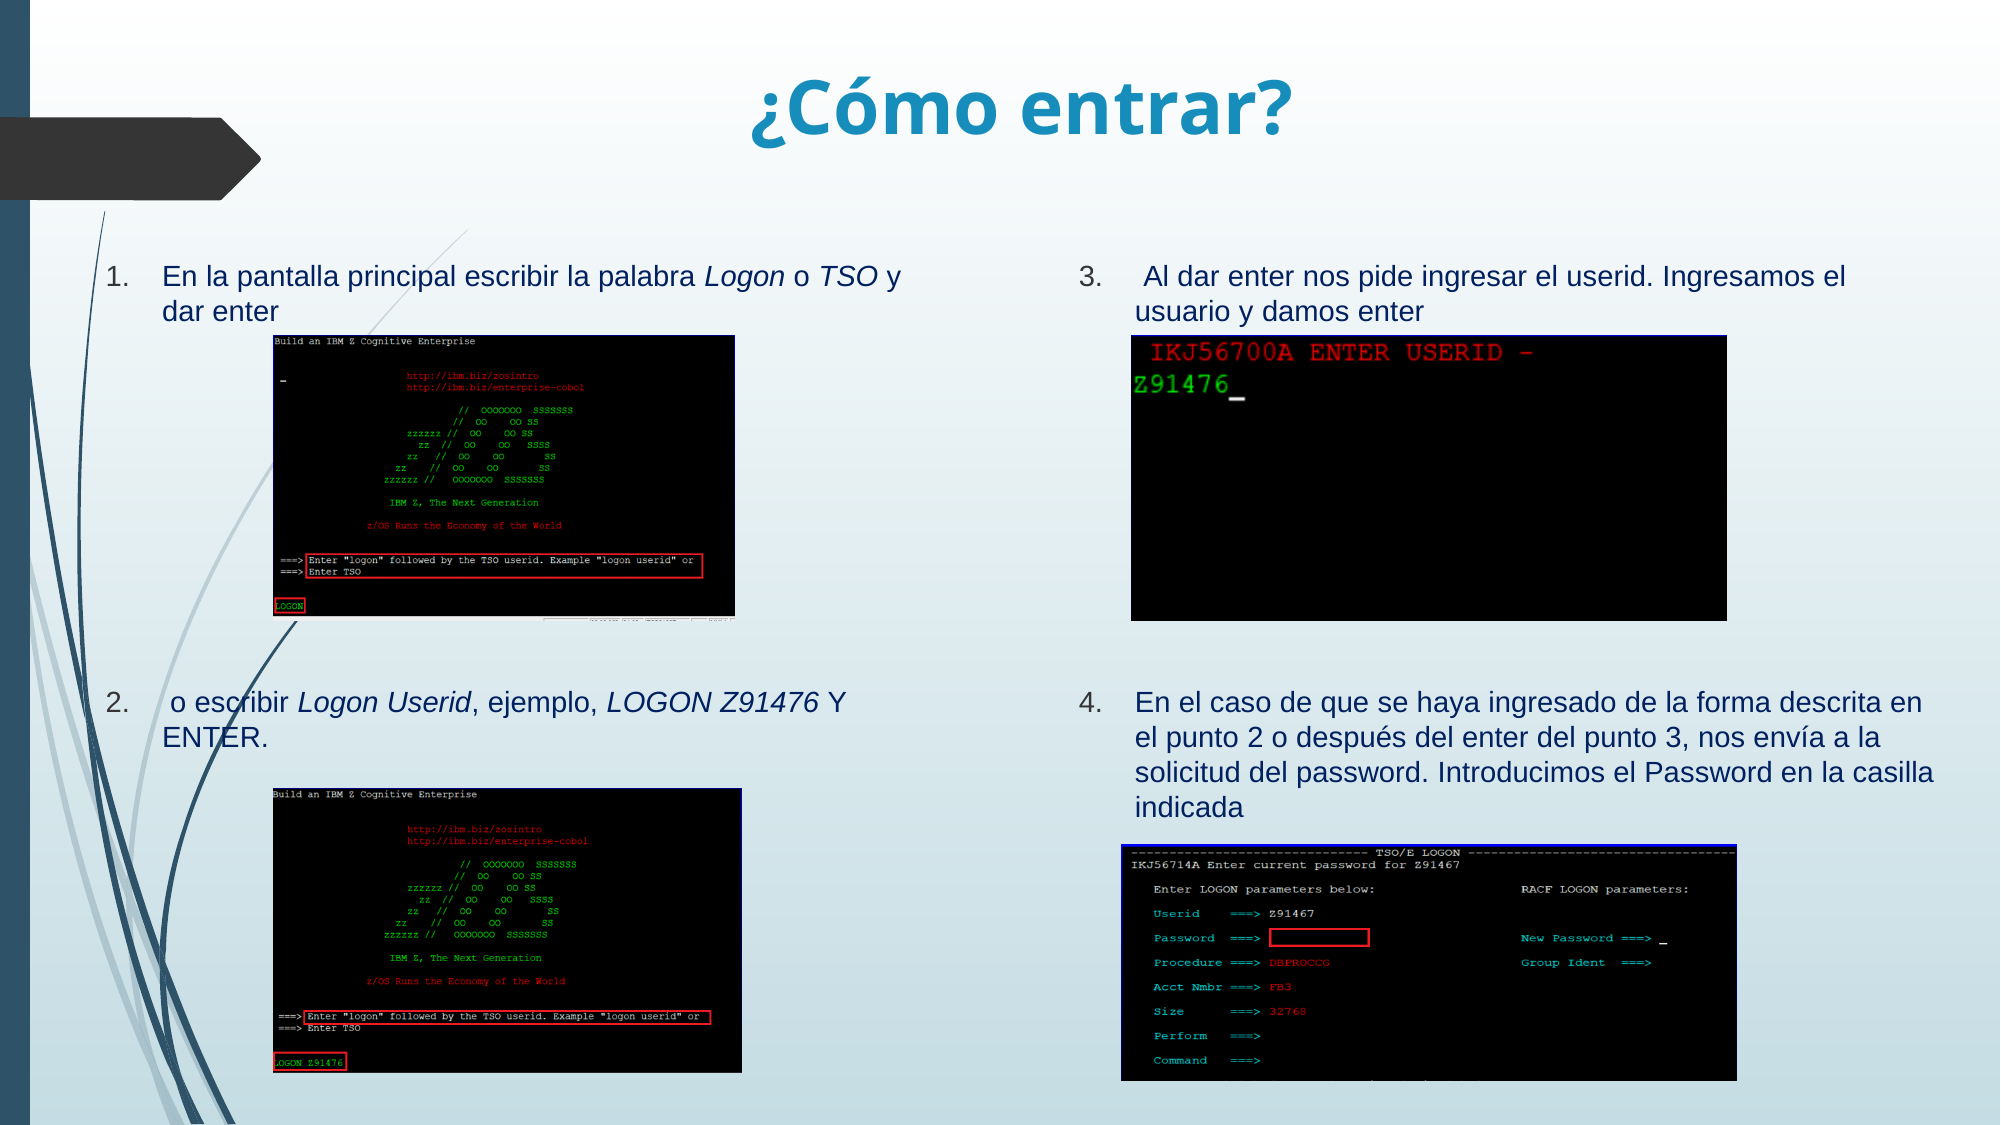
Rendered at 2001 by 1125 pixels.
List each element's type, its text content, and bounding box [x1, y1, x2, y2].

list Al dar enter nos pide ingresar el userid. Ingresamos el usuario y damos enter En el caso de que se haya ingresado de la forma descrita en el punto 2 o después del enter del punto 3, nos envía a la solicitud del password. Introducimos el Password en la casilla indicada [1063, 249, 1954, 1081]
list En la pantalla principal escribir la palabra Logon o TSO y dar enter o escribir Logon Userid, ejemplo, LOGON Z91476 Y ENTER. [90, 249, 962, 1112]
title ¿Cómo entrar? [307, 51, 1737, 186]
picture [1131, 335, 1727, 621]
picture [272, 788, 742, 1074]
picture [272, 335, 735, 621]
picture [1121, 844, 1737, 1082]
